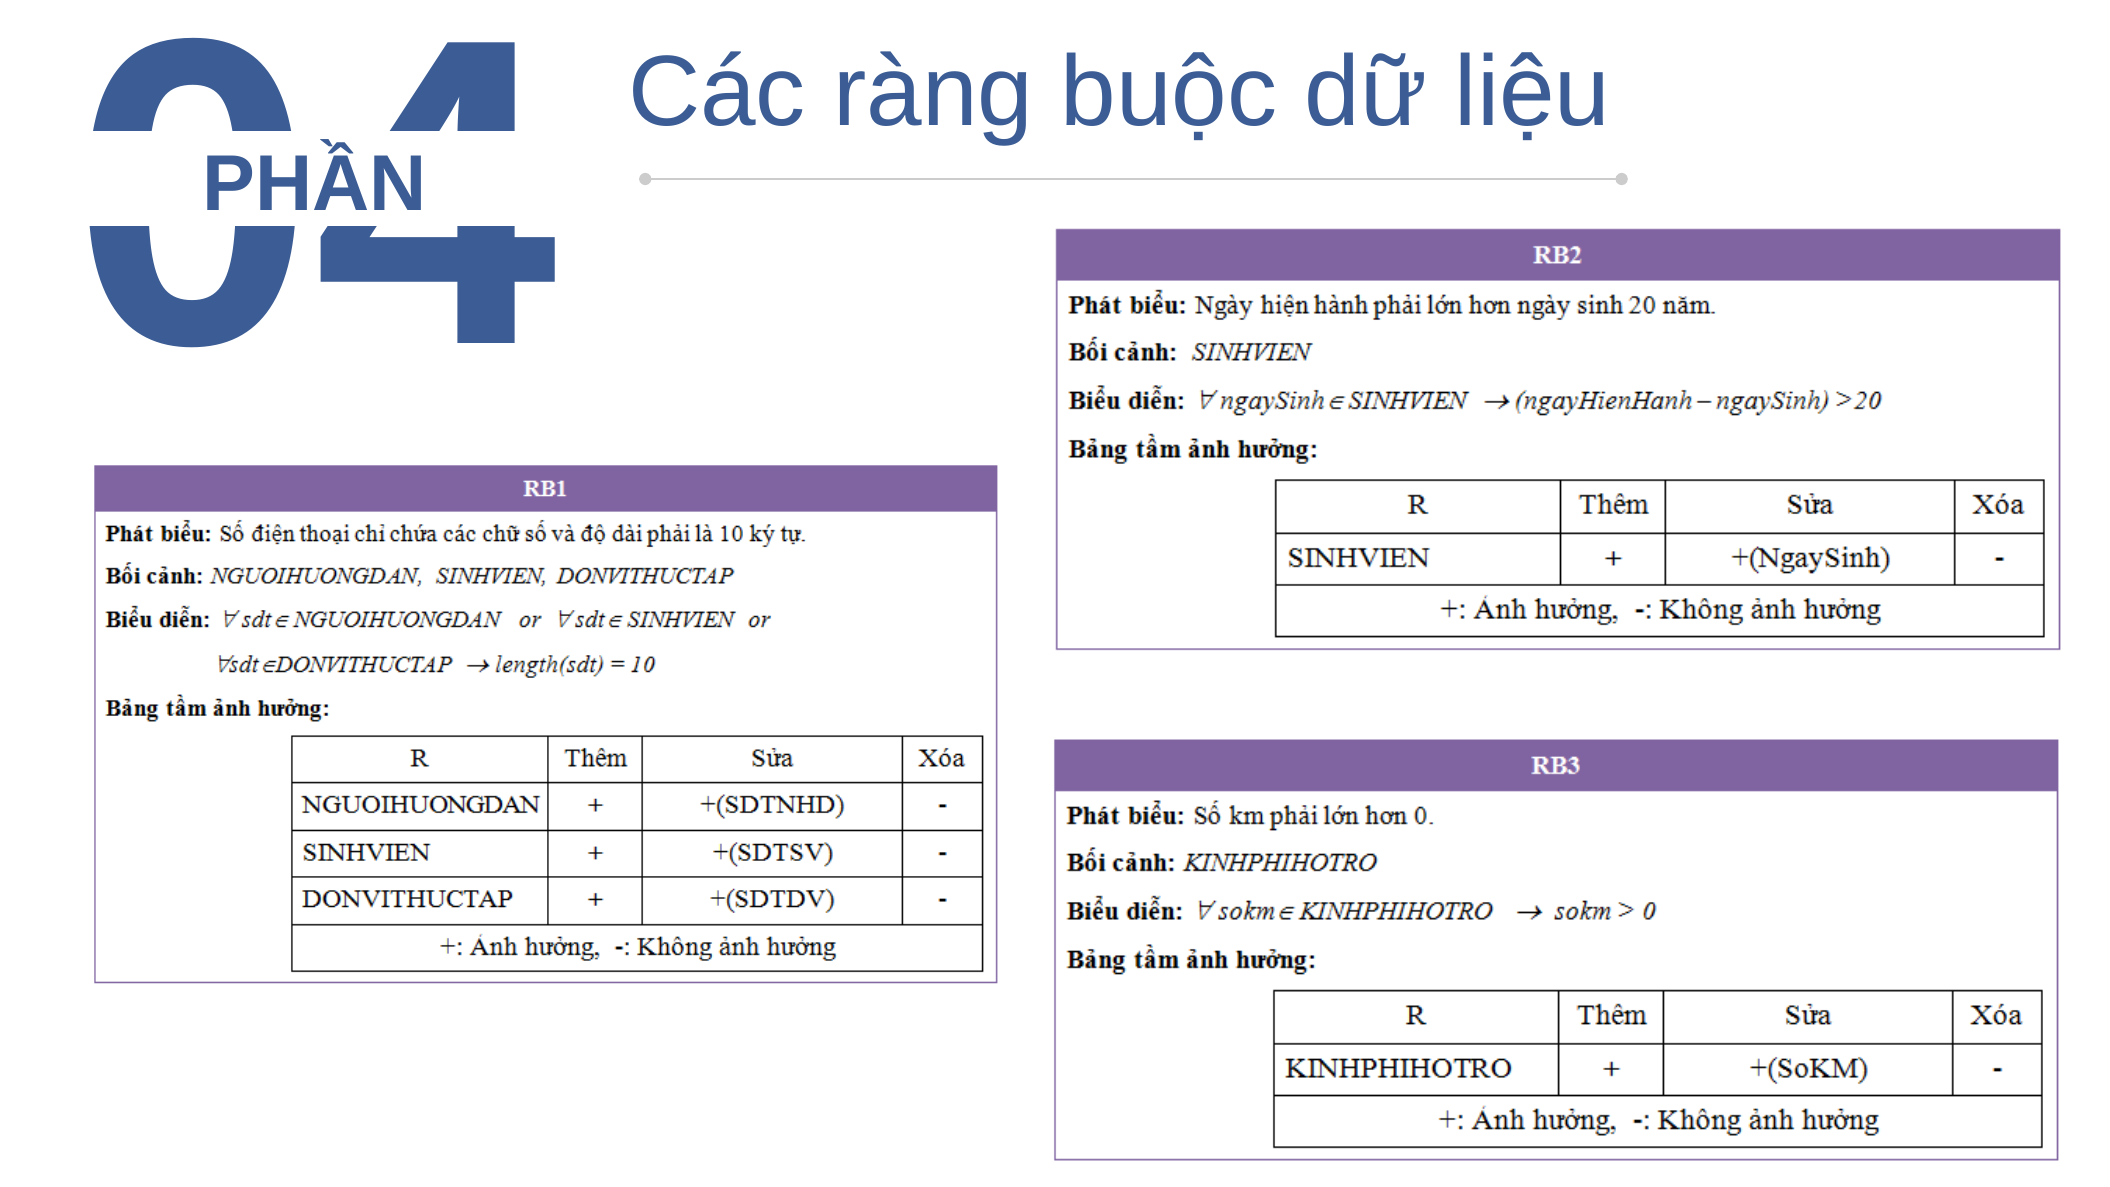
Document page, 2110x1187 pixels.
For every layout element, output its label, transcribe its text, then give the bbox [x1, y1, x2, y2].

picture [1050, 223, 2070, 658]
picture [1042, 732, 2068, 1167]
text_box Các ràng buộc dữ liệu [679, 25, 1705, 146]
picture [86, 457, 1006, 989]
text_box PHẦN [30, 131, 600, 226]
text_box 04 [0, 0, 679, 432]
